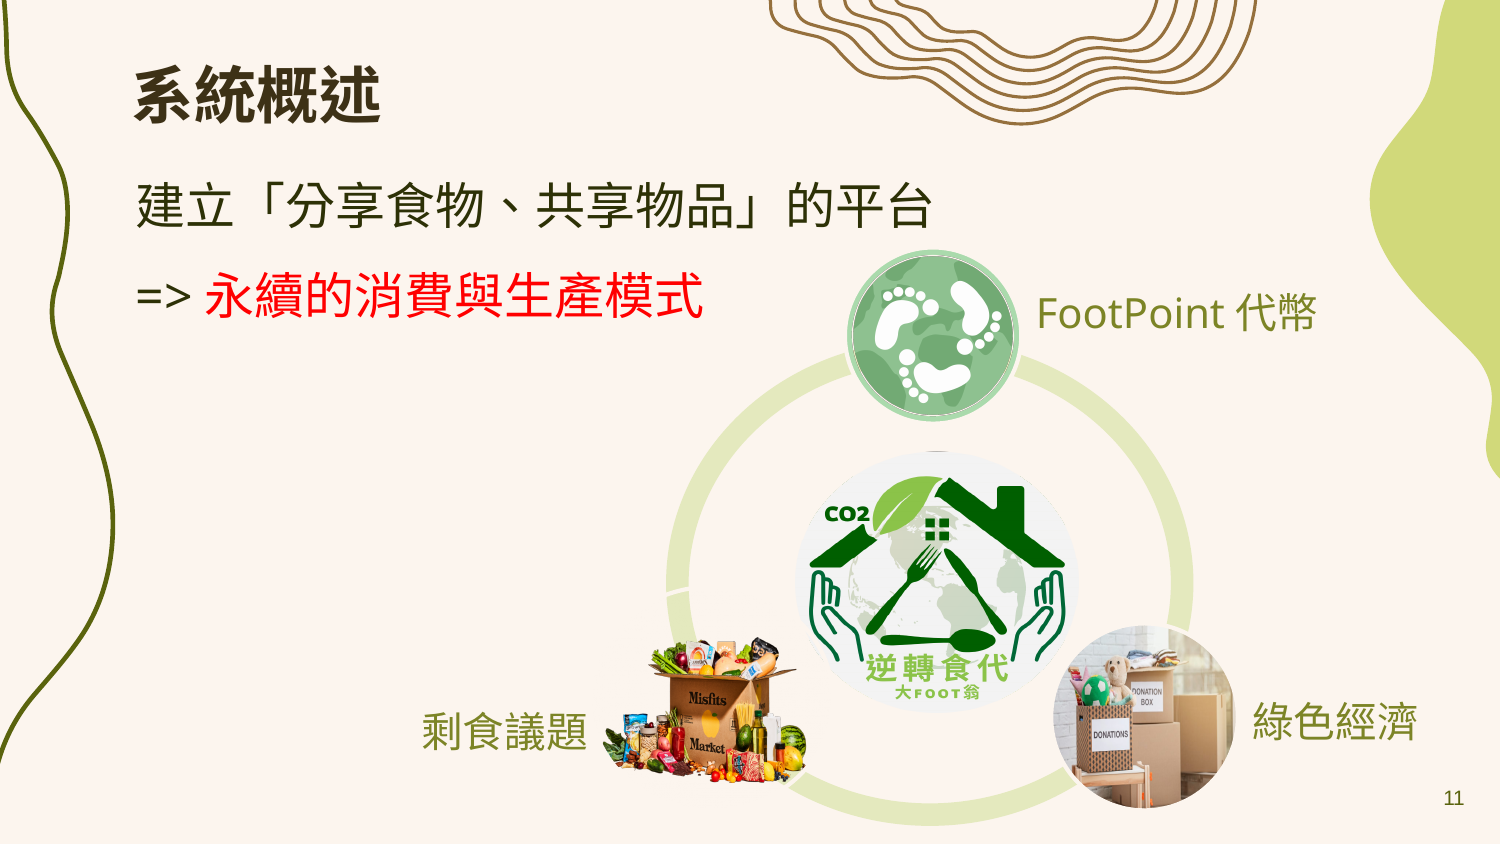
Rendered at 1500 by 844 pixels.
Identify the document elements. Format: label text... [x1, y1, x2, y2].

text_box FootPoint代幣 [1243, 285, 1346, 346]
text_box 剩食議題 [371, 704, 584, 764]
slide_number 11 [1389, 764, 1480, 830]
text_box 系統概述 [116, 46, 1383, 137]
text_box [589, 247, 1239, 827]
text_box 綠色經濟 [1243, 694, 1469, 755]
text_box 建立「分享食物、共享物品」的平台 =>永續的消費與生產模式 [61, 137, 1500, 333]
